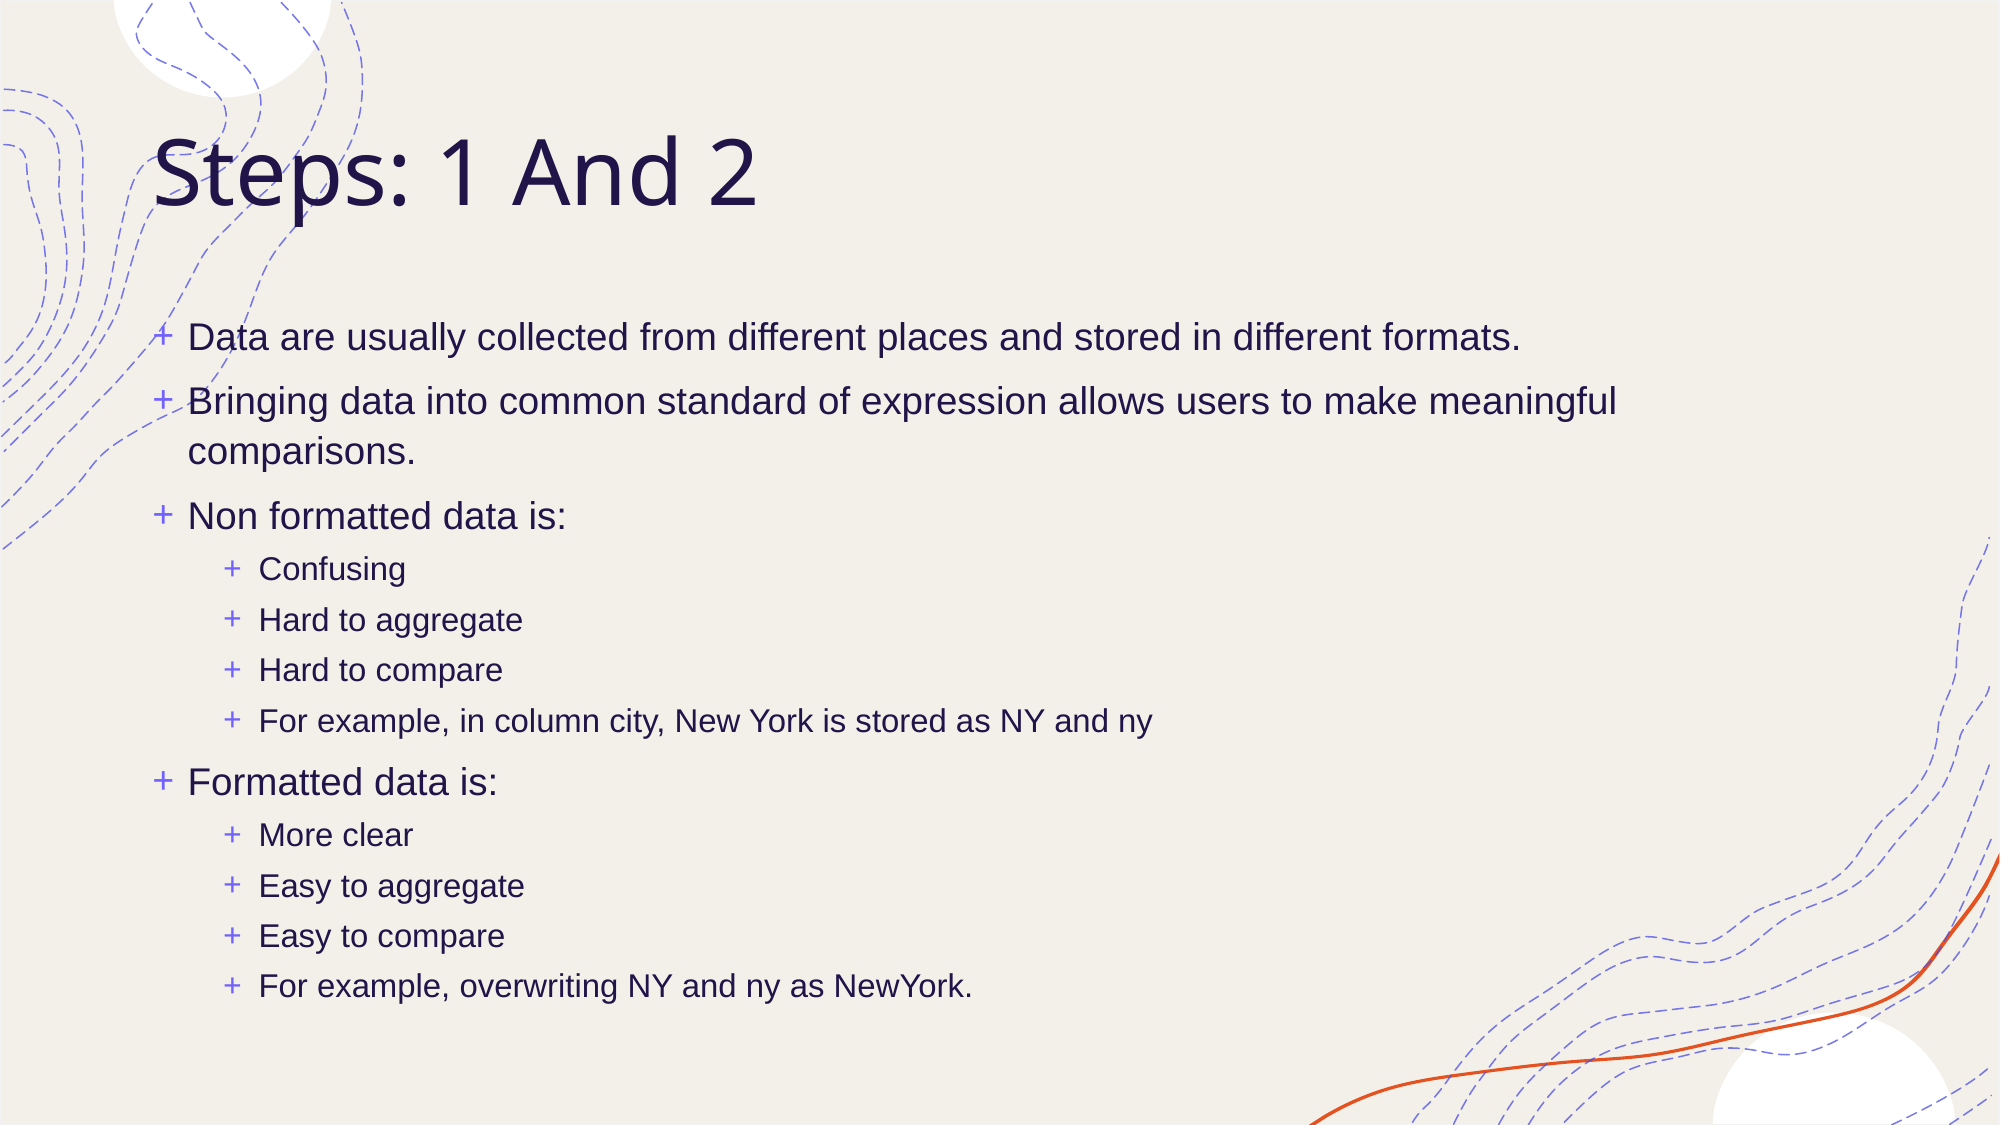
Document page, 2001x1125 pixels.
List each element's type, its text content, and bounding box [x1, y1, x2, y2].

list Data are usually collected from different places and stored in different formats. Bringing data into common standard of expression allows users to make meaningful comparisons. Non formatted data is: Confusing Hard to aggregate Hard to compare For example, in column city, New York is stored as NY and ny Formatted data is: More clear Easy to aggregate Easy to compare For example, overwriting NY and ny as NewYork. [137, 299, 1863, 1014]
title Steps: 1 And 2 [137, 59, 1863, 278]
